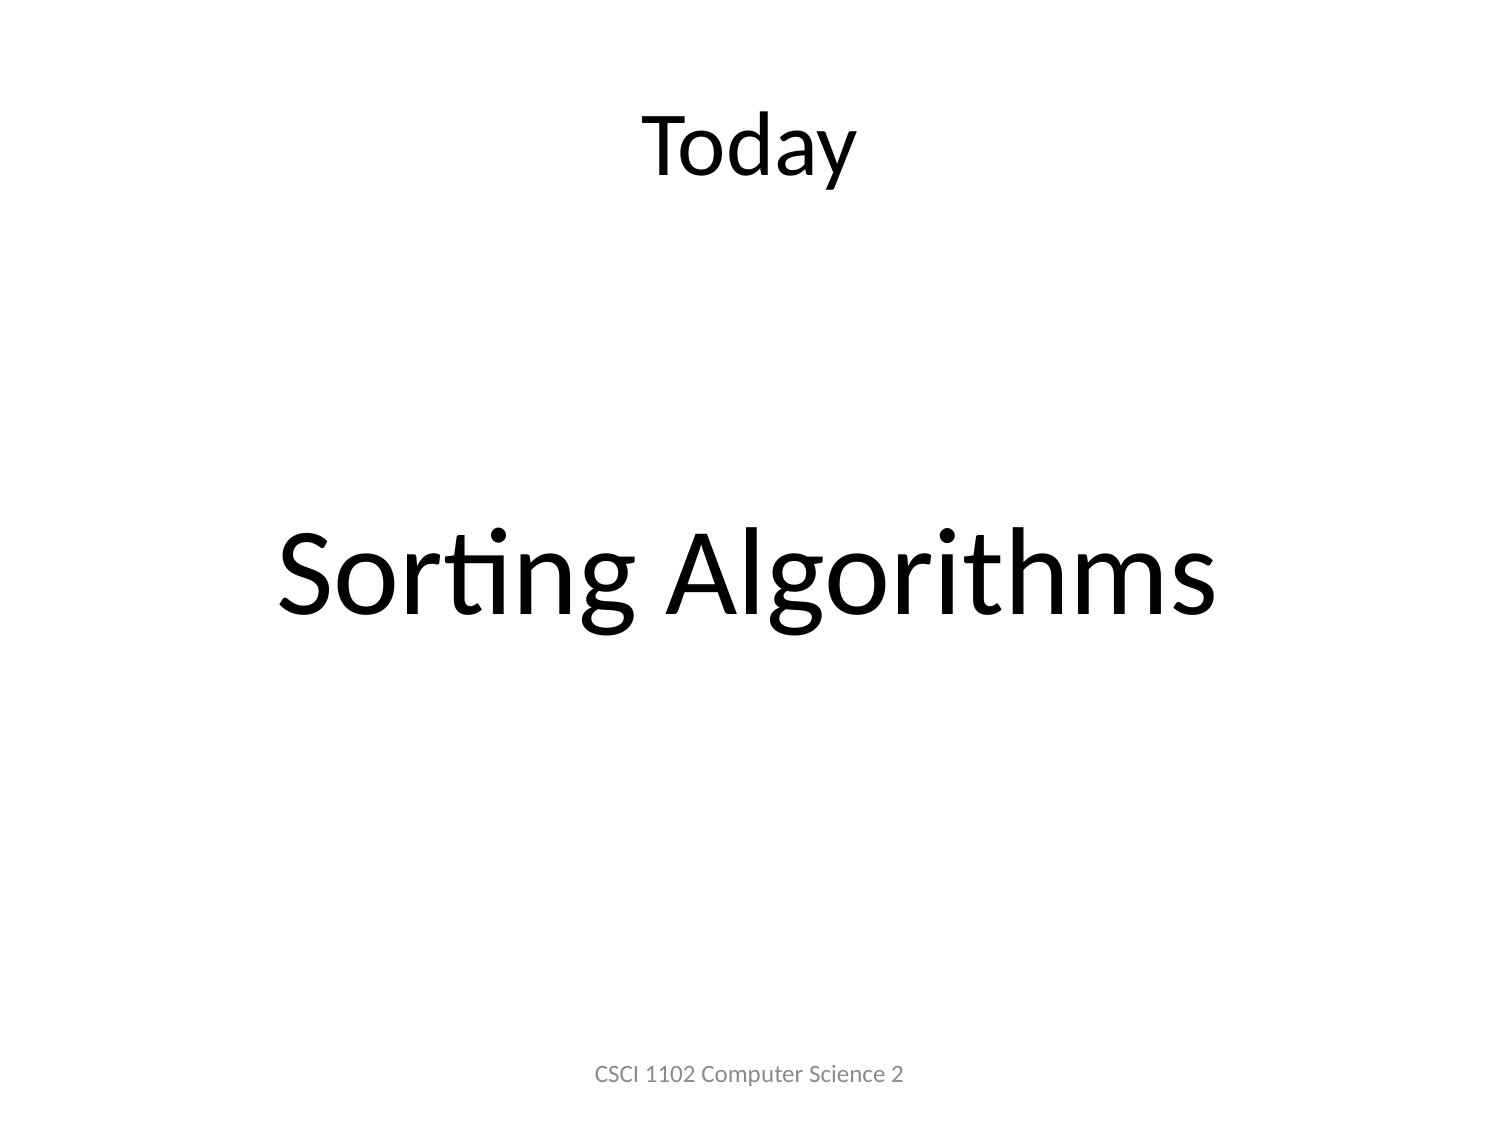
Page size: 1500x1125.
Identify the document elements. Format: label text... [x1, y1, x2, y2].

footer CSCI 1102 Computer Science 2 [512, 1042, 988, 1103]
title Today [75, 45, 1425, 233]
list Sorting Algorithms [261, 482, 1239, 643]
